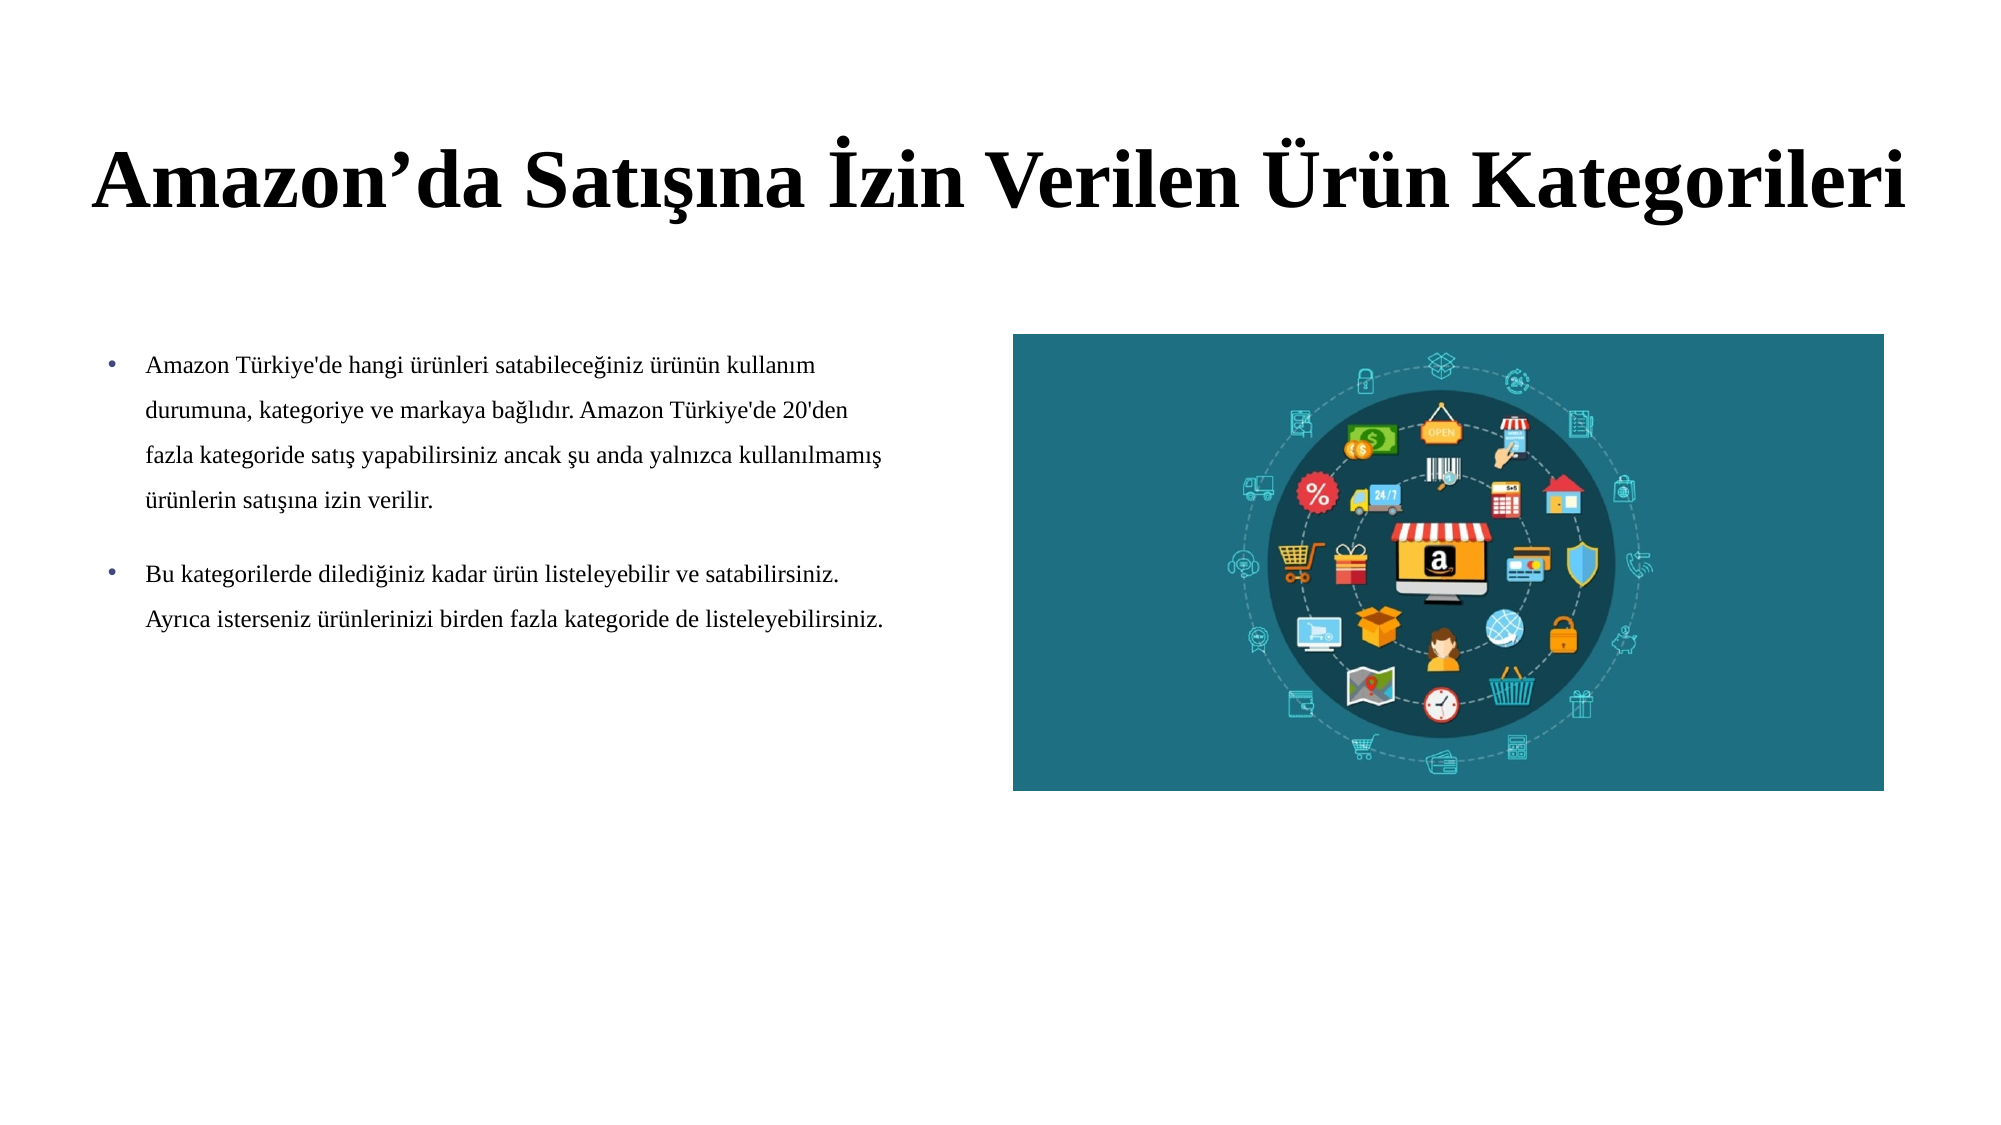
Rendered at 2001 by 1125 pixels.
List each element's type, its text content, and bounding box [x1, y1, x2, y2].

picture [1013, 333, 1885, 792]
list Amazon’da Satışına İzin Verilen Ürün Kategorileri [0, 66, 2000, 279]
text_box Amazon Türkiye'de hangi ürünleri satabileceğiniz ürünün kullanım durumuna, kategoriye ve markaya bağlıdır. Amazon Türkiye'de 20'den fazla kategoride satış yapabilirsiniz ancak şu anda yalnızca kullanılmamış ürünlerin satışına izin verilir. Bu kategorilerde dilediğiniz kadar ürün listeleyebilir ve satabilirsiniz. Ayrıca isterseniz ürünlerinizi birden fazla kategoride de listeleyebilirsiniz. [93, 326, 905, 764]
